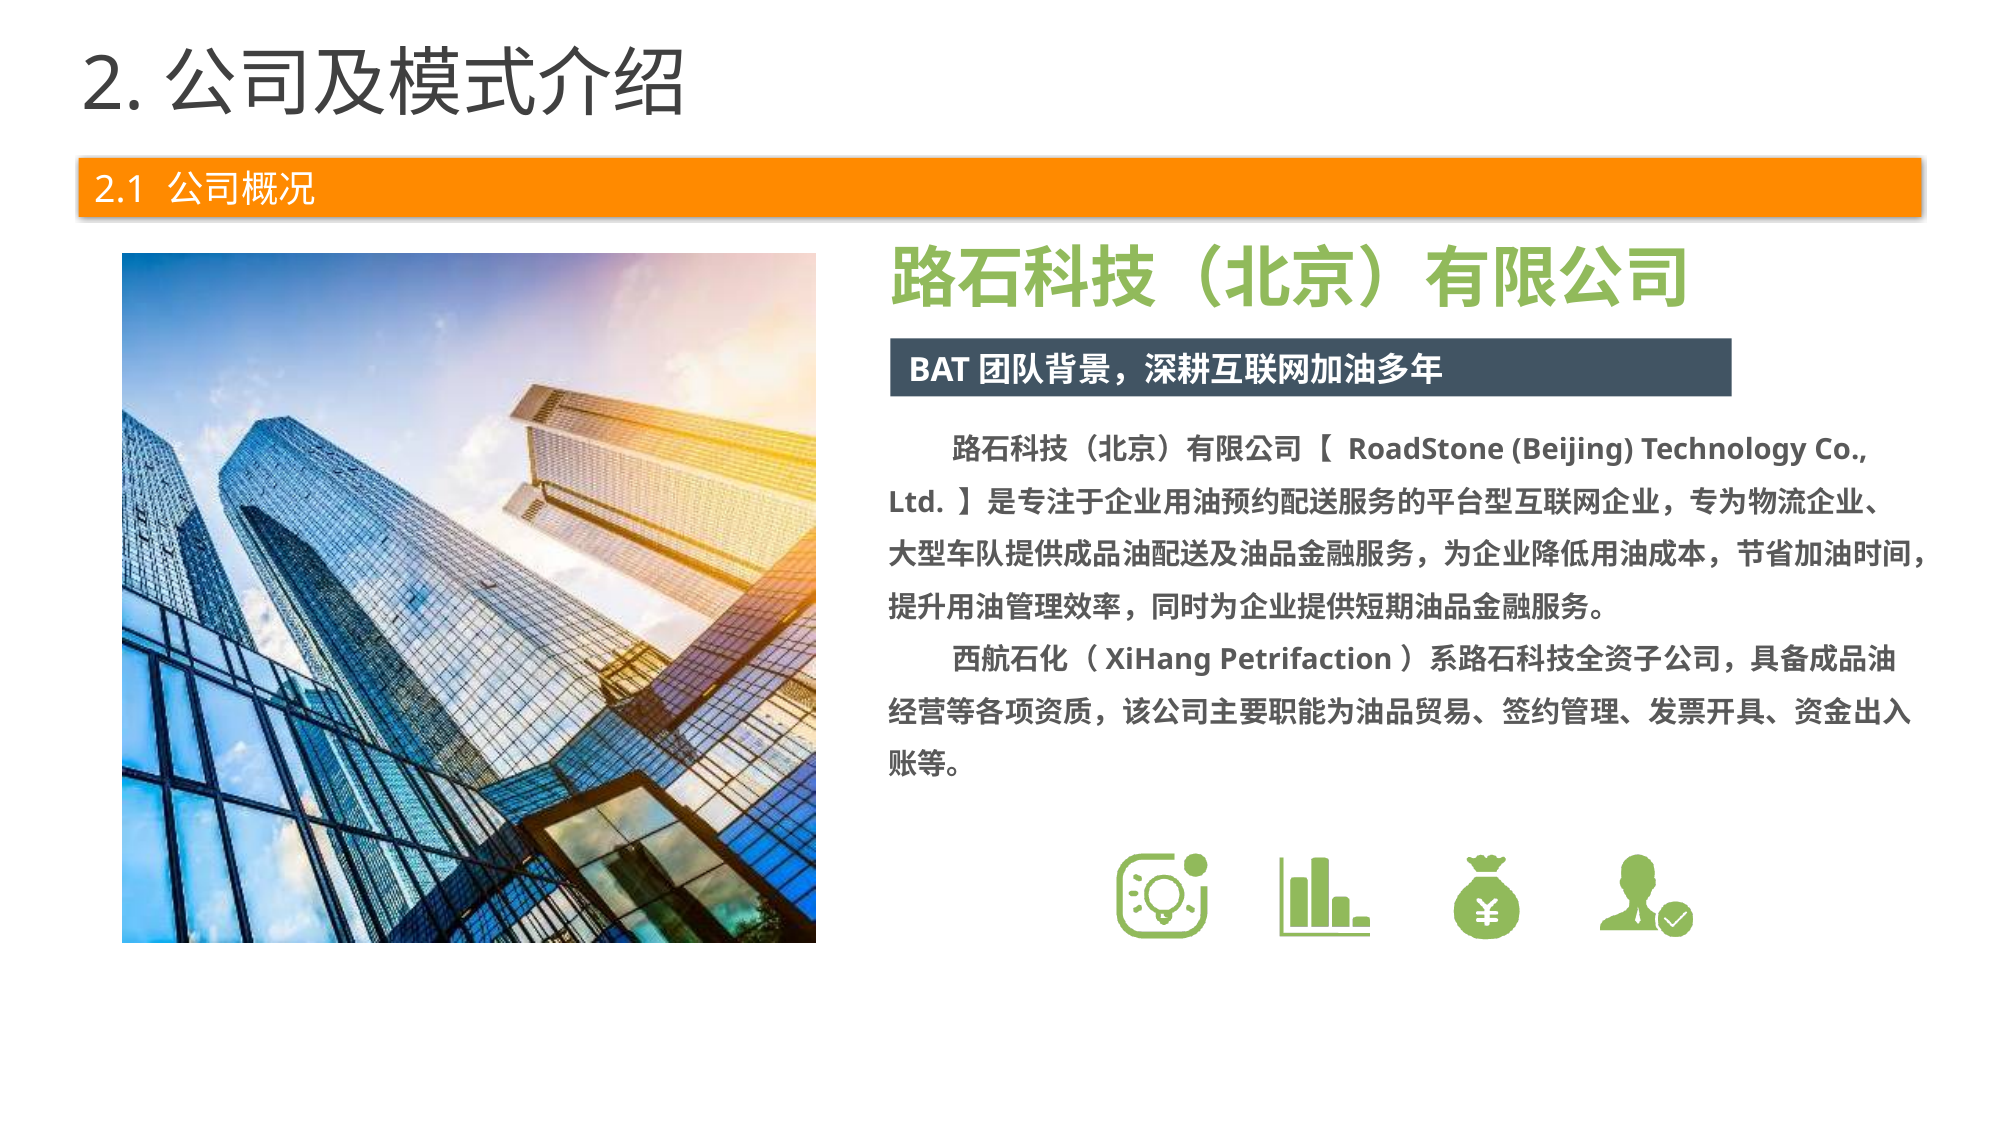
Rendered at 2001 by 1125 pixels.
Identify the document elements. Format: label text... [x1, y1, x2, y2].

text_box 路石科技（北京）有限公司【 RoadStone (Beijing) Technology Co., Ltd. 】是专注于企业用油预约配送服务的平台型互联网企业，专为物流企业、大型车队提供成品油配送及油品金融服务，为企业降低用油成本，节省加油时间，提升用油管理效率，同时为企业提供短期油品金融服务。 西航石化（XiHang Petrifaction）系路石科技全资子公司，具备成品油经营等各项资质，该公司主要职能为油品贸易、签约管理、发票开具、资金出入账等。 [888, 413, 1921, 781]
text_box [1115, 848, 1693, 943]
text_box 2.1 公司概况 [94, 164, 1849, 210]
text_box BAT团队背景，深耕互联网加油多年 [908, 348, 1495, 389]
text_box 2.公司及模式介绍 [81, 51, 1922, 124]
text_box 路石科技（北京）有限公司 [890, 250, 1805, 315]
text_box [889, 337, 1733, 397]
text_box [78, 157, 1922, 218]
picture [122, 253, 816, 943]
